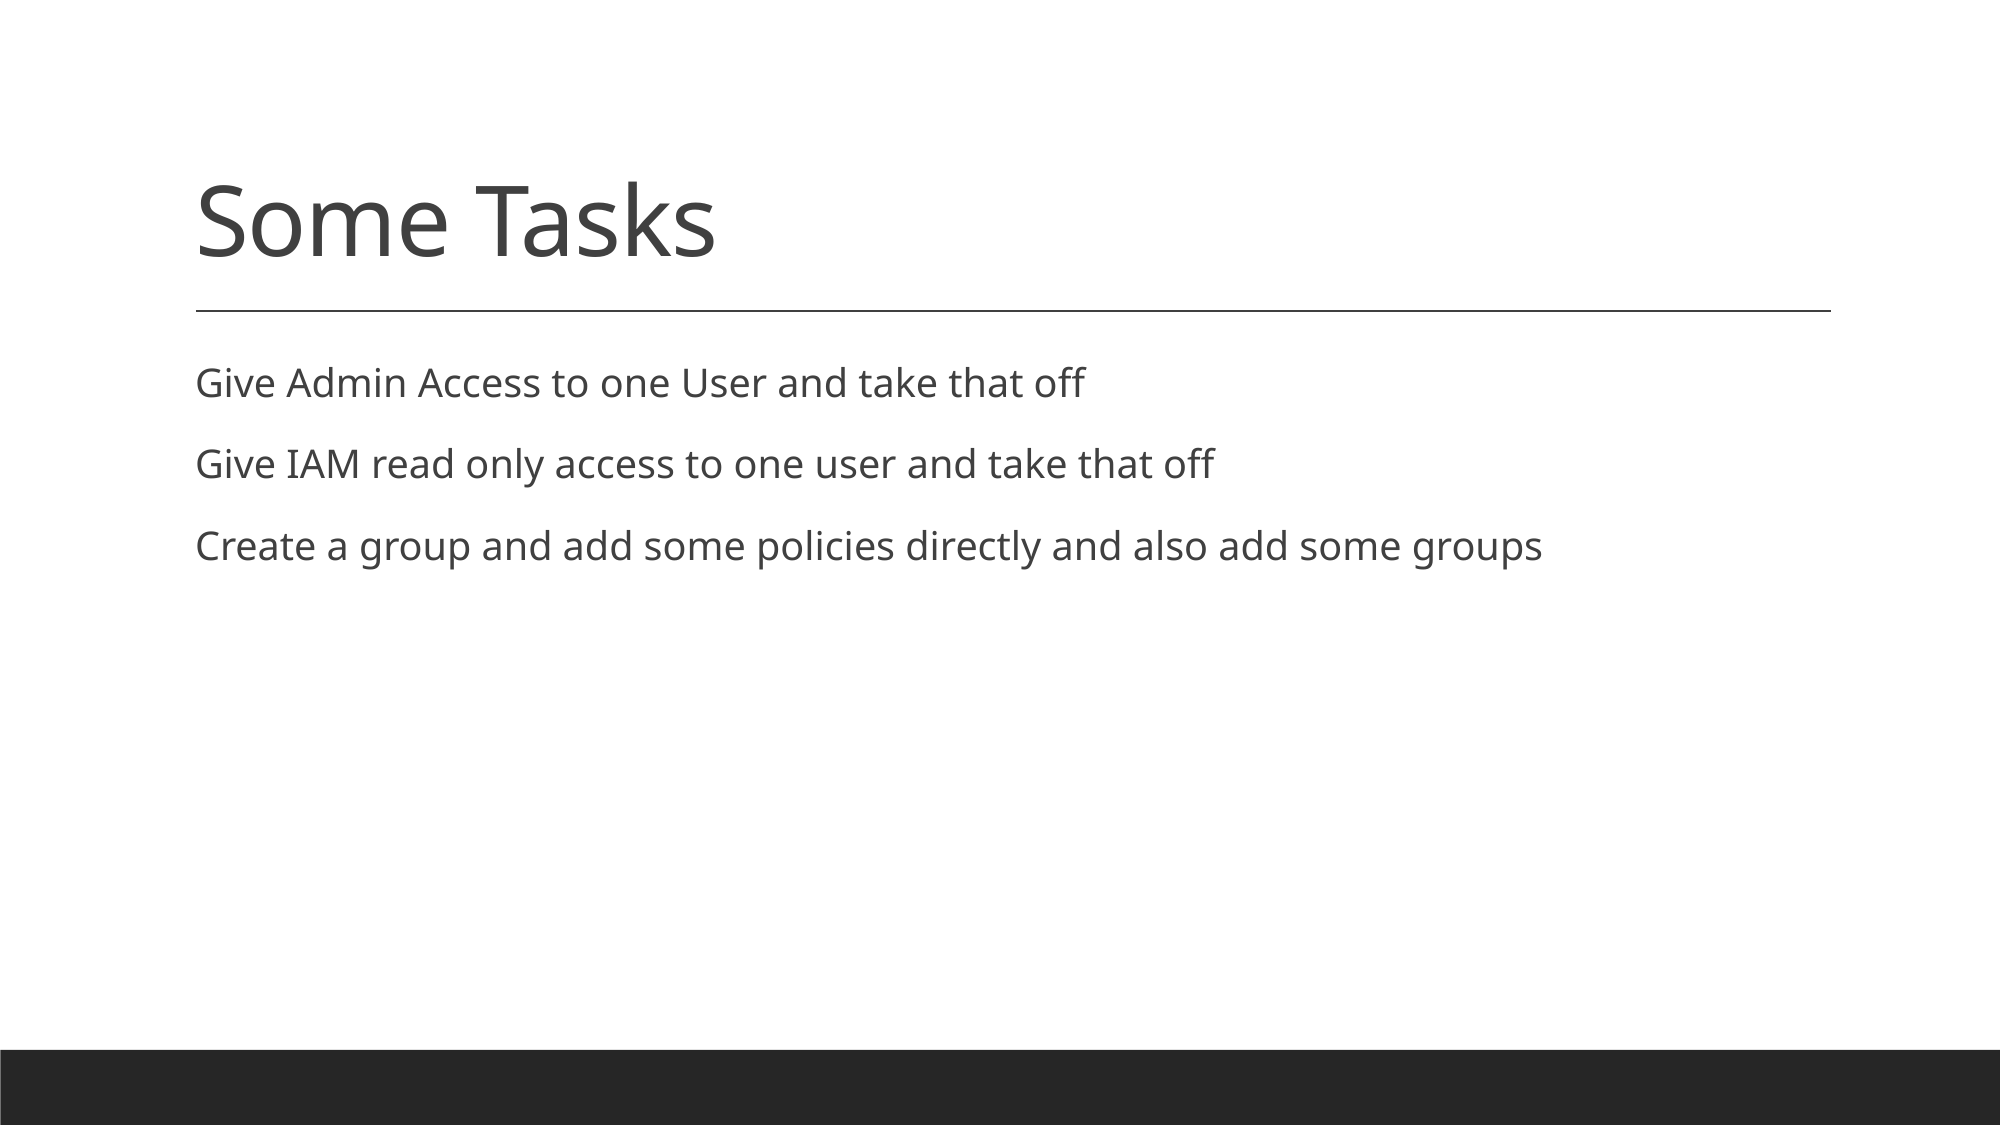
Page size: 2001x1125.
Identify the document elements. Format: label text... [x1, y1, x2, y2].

list Give Admin Access to one User and take that off Give IAM read only access to one user and take that off Create a group and add some policies directly and also add some groups [180, 345, 1830, 963]
title Some Tasks [180, 47, 1830, 285]
